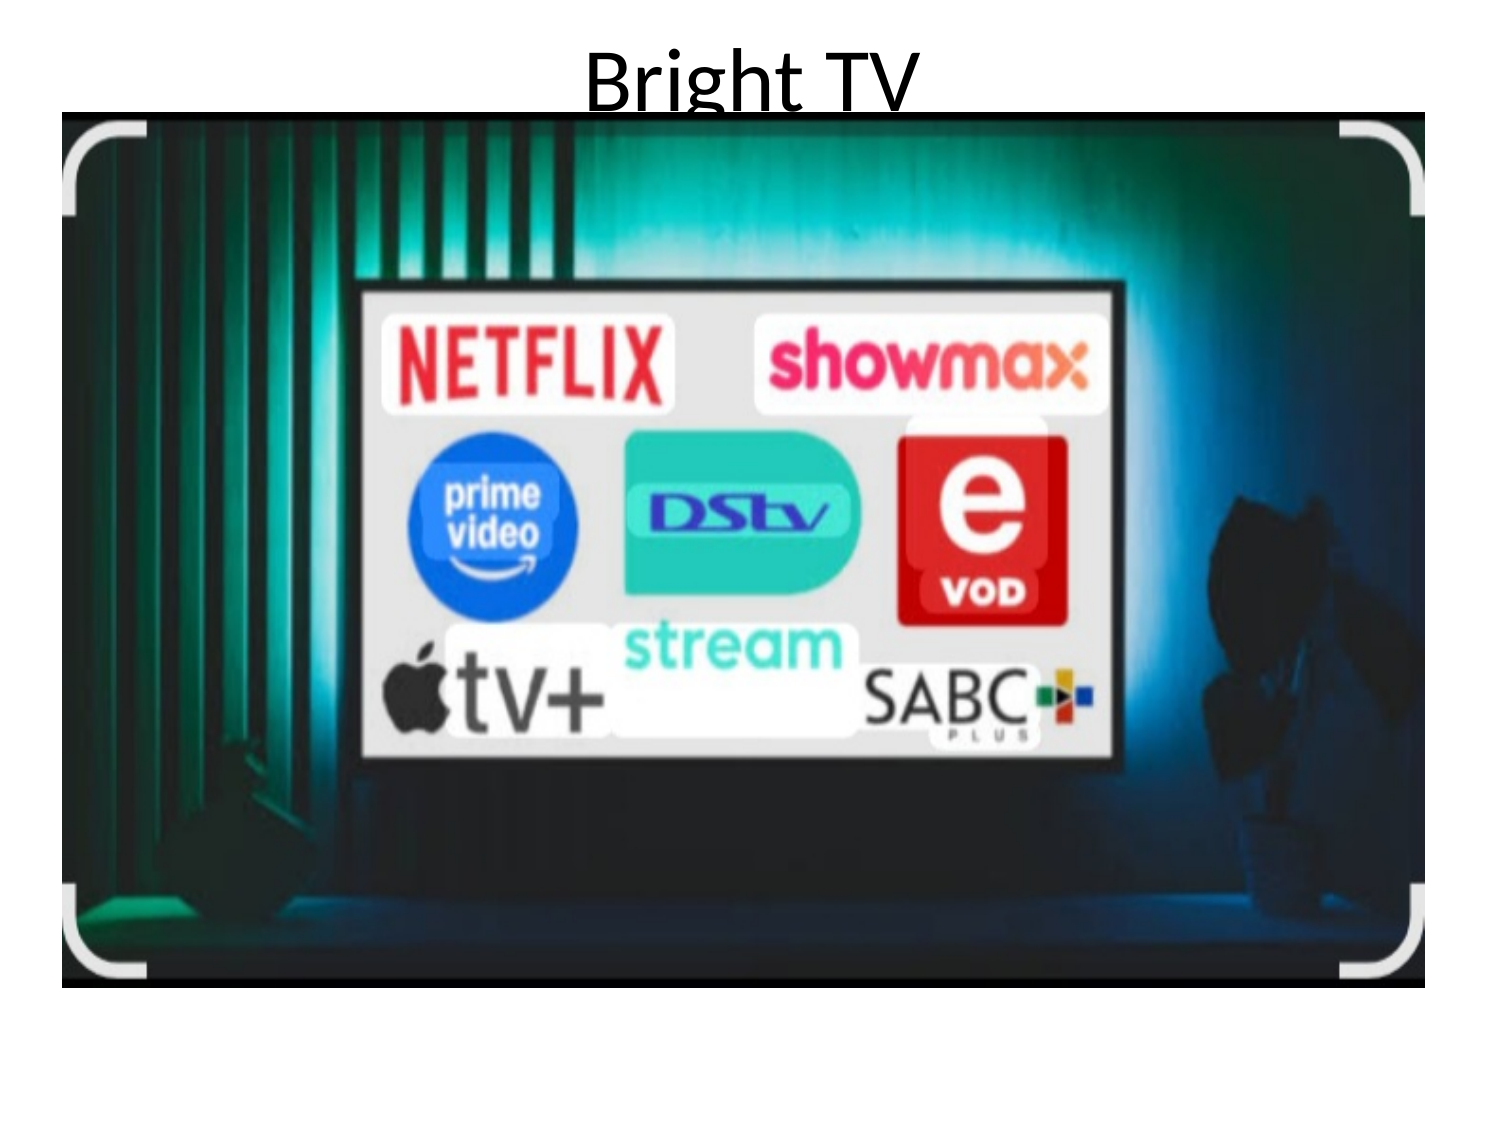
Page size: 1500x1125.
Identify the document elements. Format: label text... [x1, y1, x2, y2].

picture [62, 112, 1426, 988]
title Bright TV [125, 12, 1400, 110]
